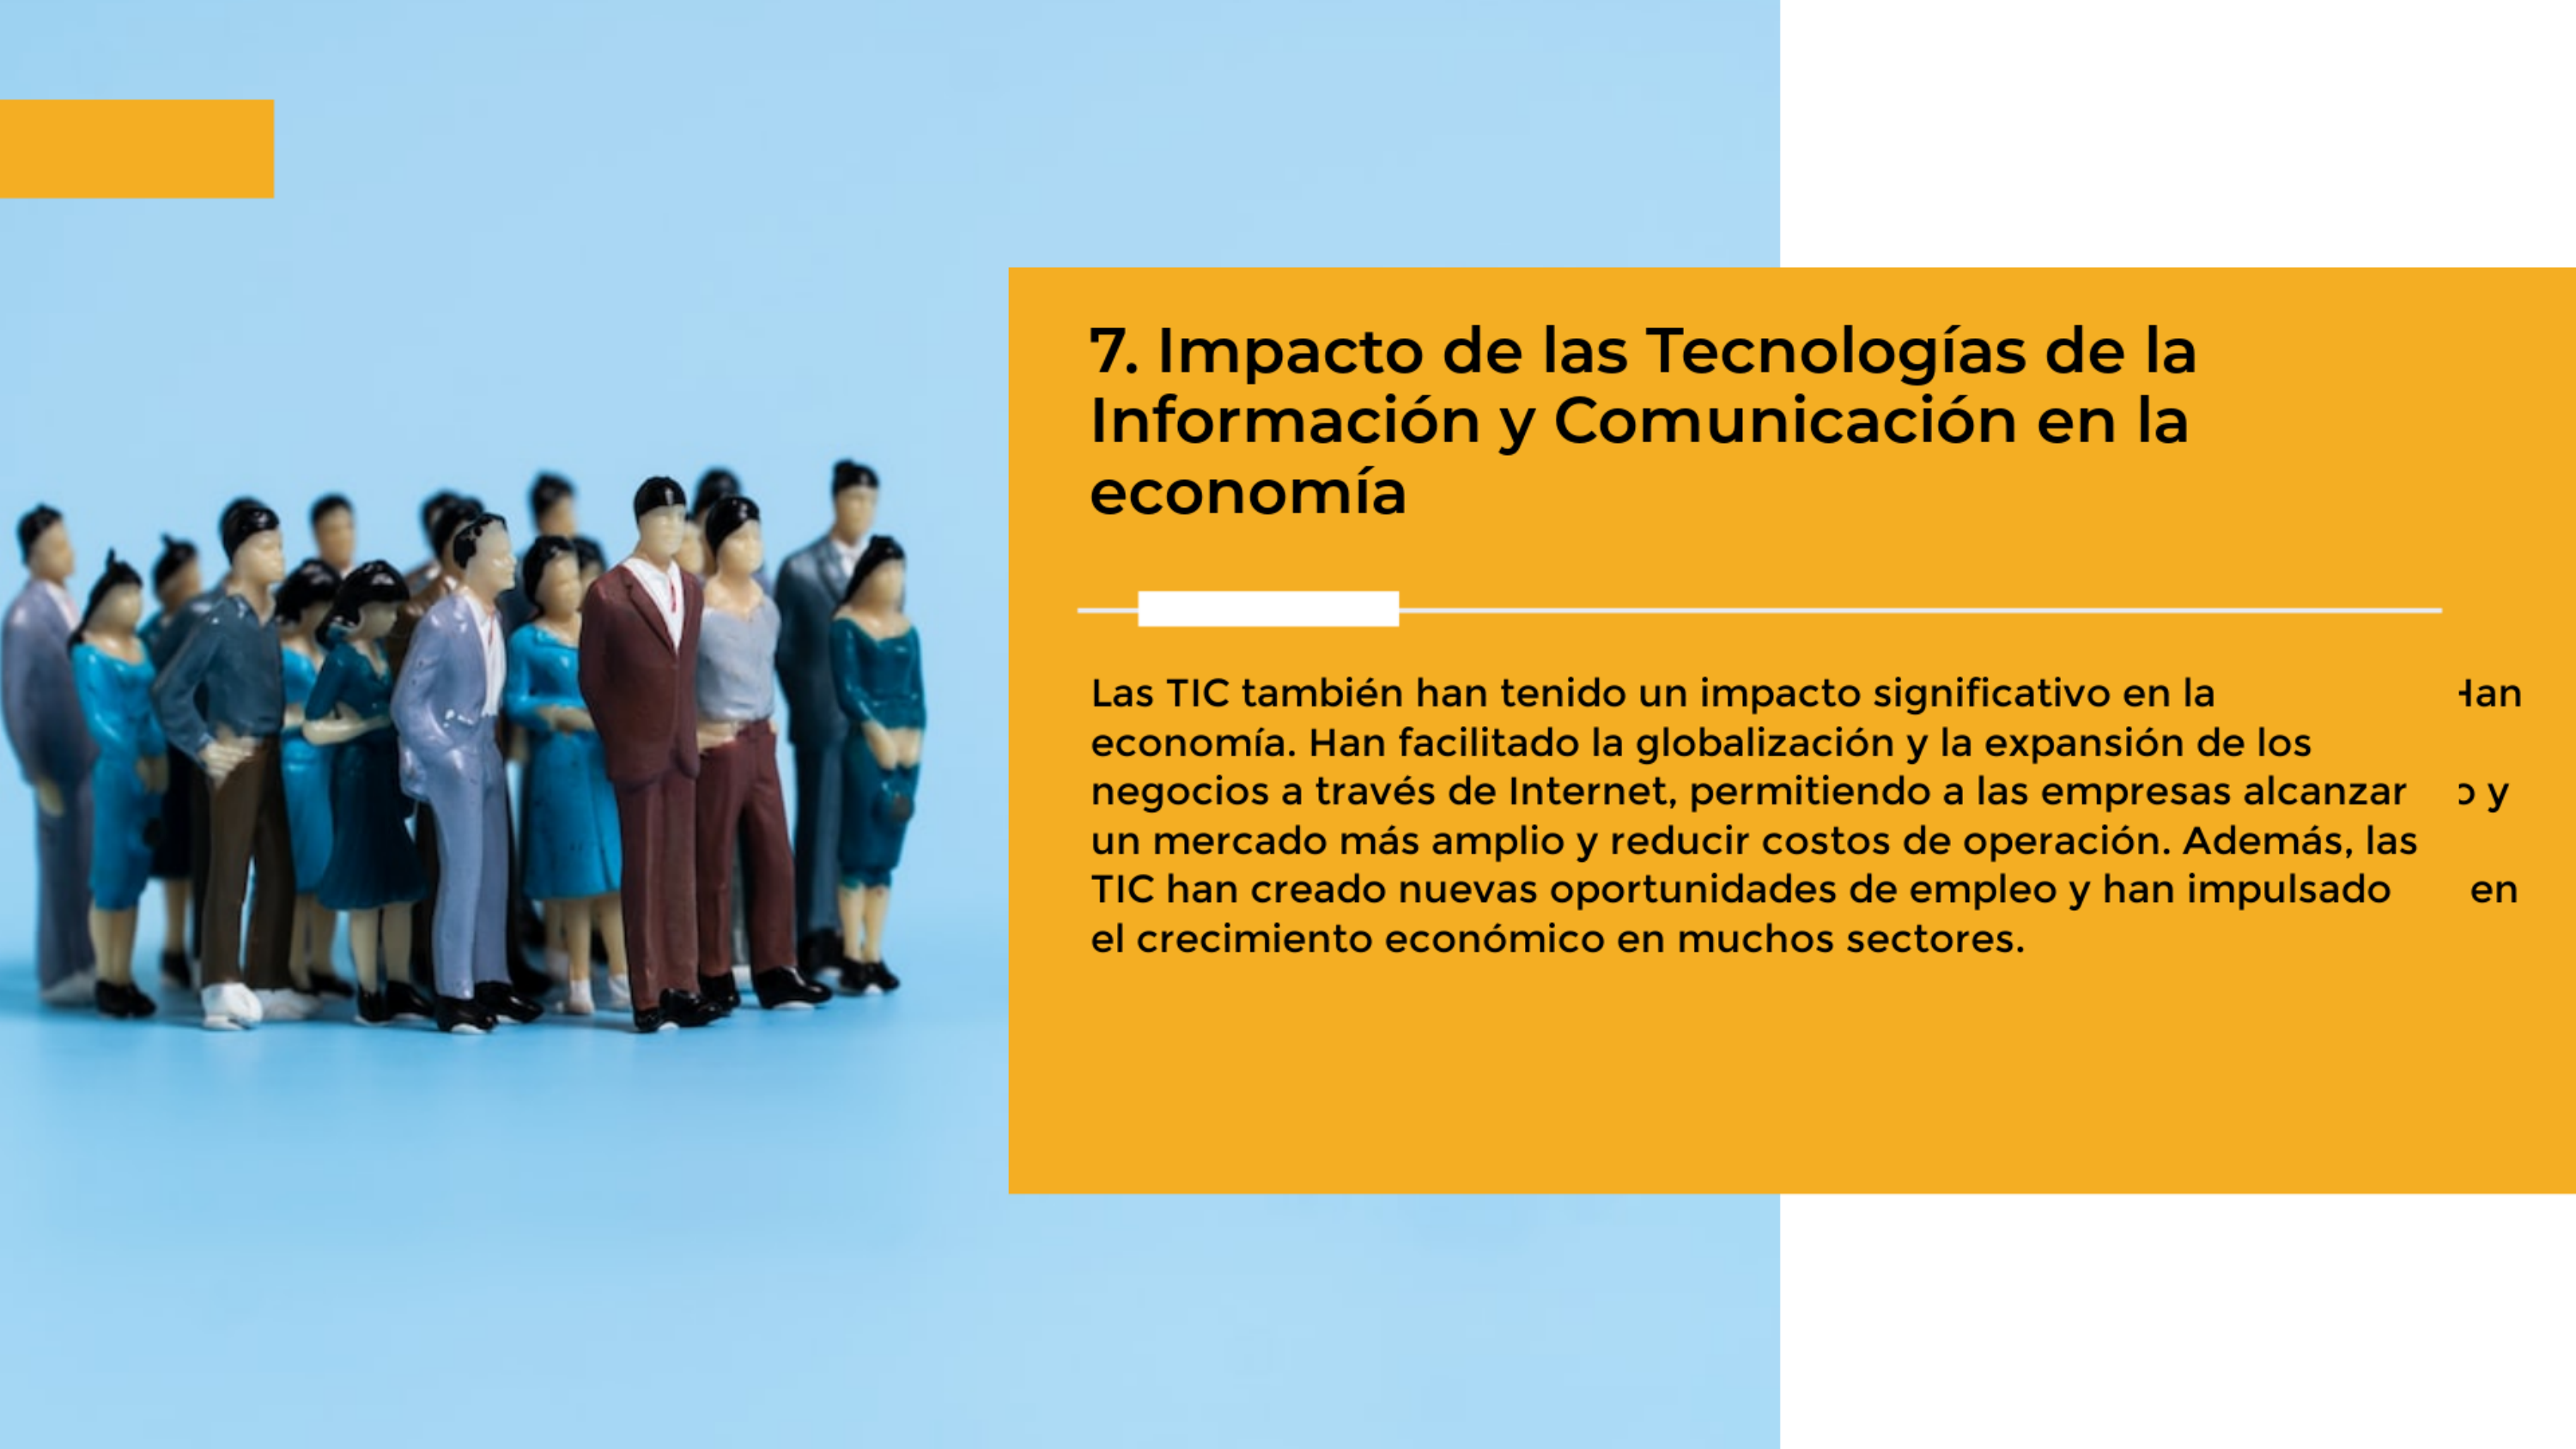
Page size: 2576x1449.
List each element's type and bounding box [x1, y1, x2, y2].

text_box [0, 0, 2576, 1449]
